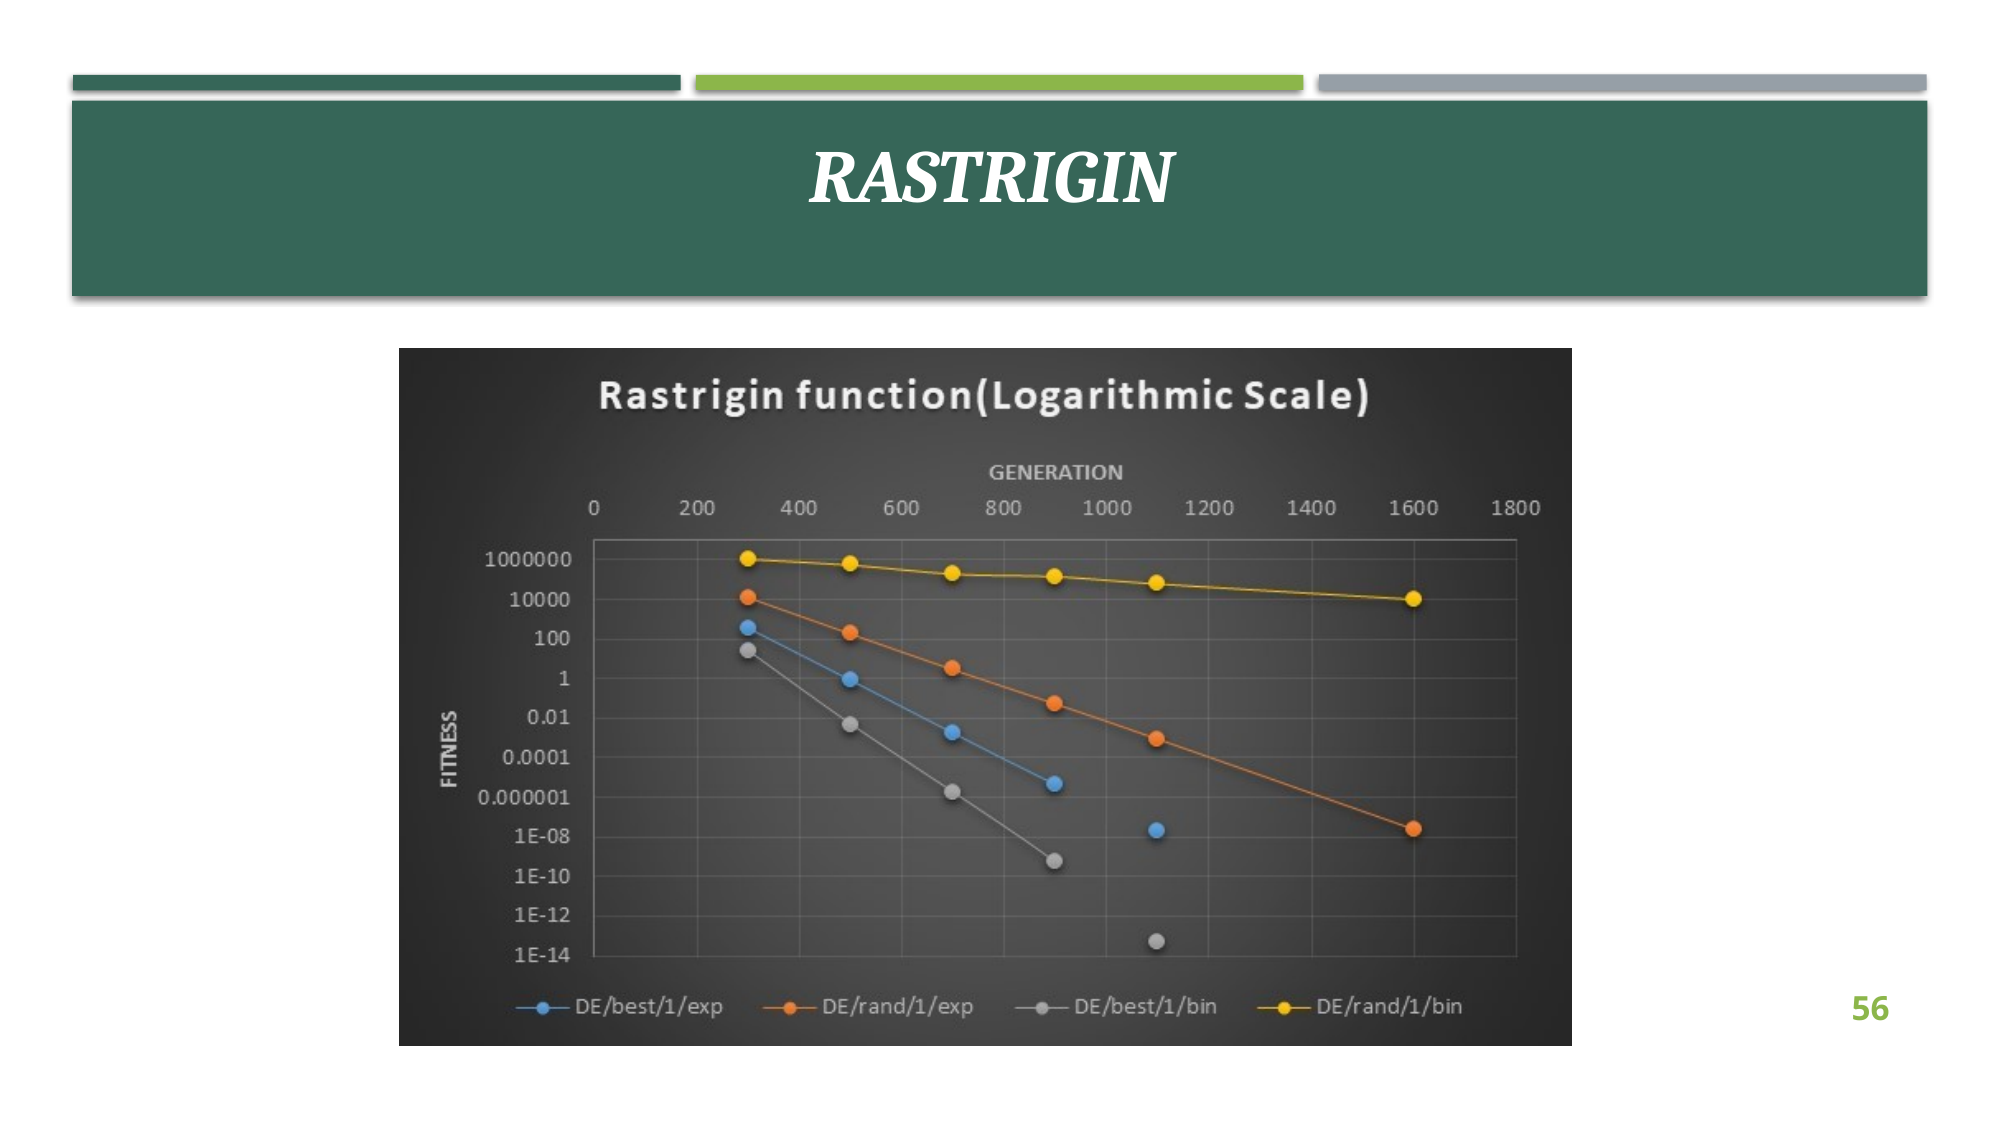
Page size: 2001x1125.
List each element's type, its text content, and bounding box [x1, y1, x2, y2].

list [399, 348, 1572, 1046]
slide_number 56 [1732, 977, 1905, 1037]
